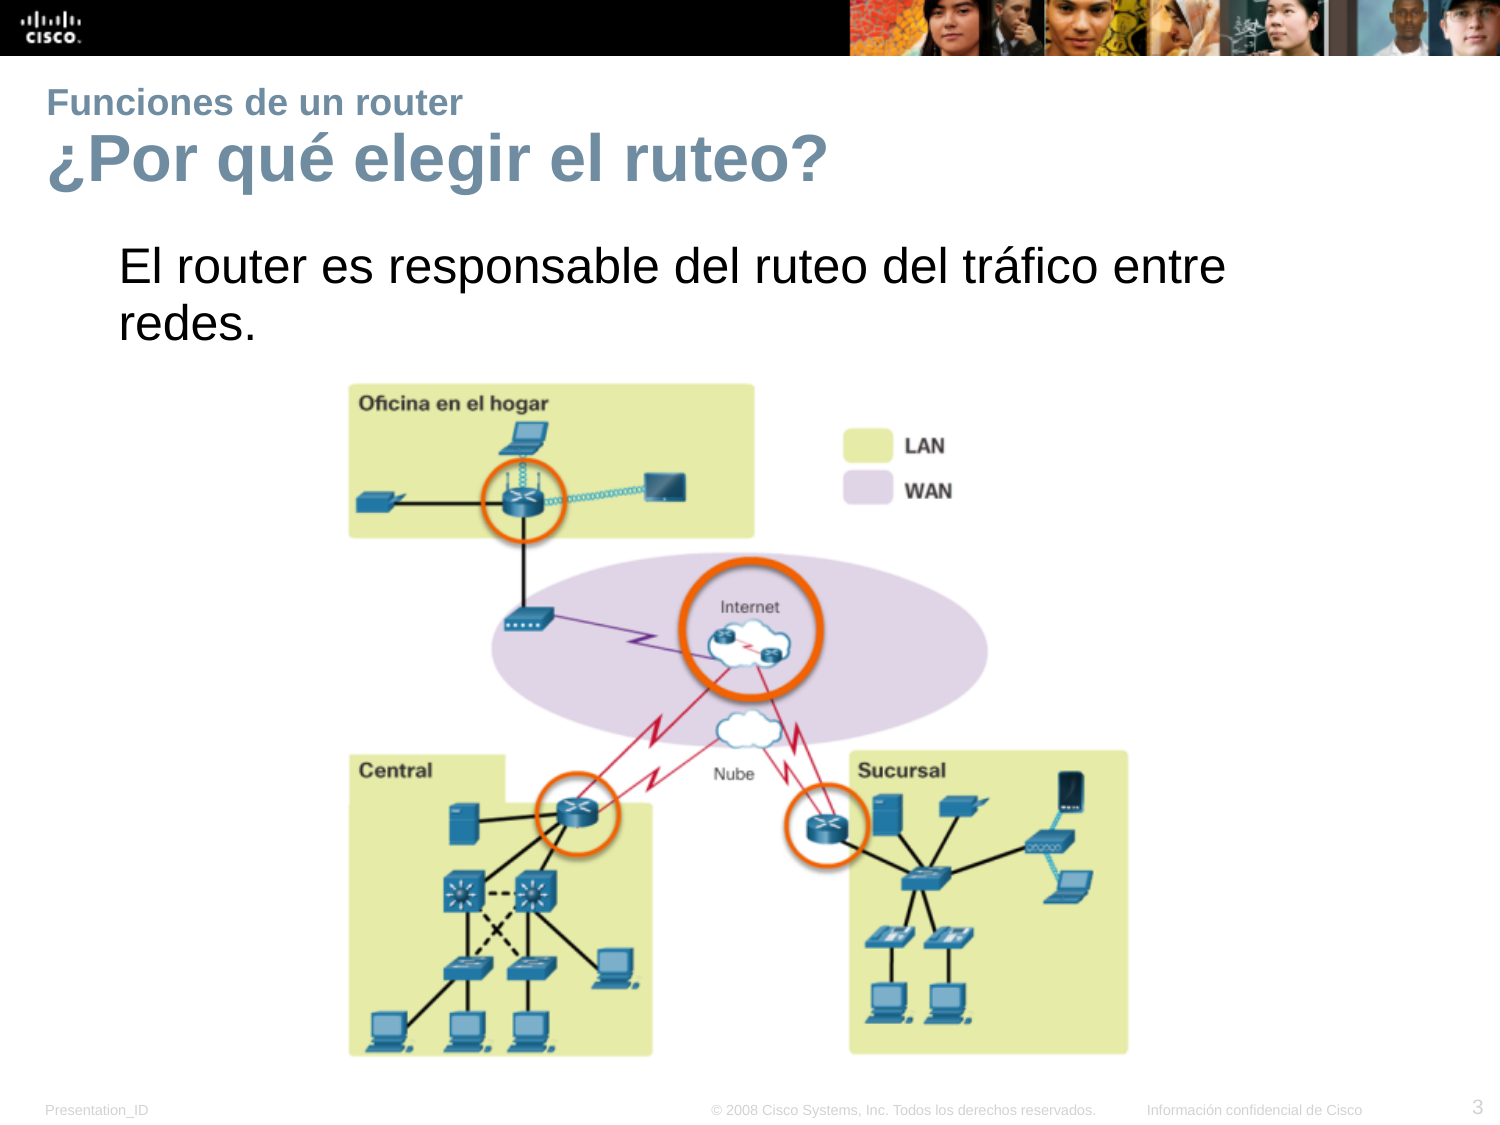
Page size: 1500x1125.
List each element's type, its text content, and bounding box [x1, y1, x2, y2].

title Funciones de un router ¿Por qué elegir el ruteo? [33, 64, 1370, 203]
picture [0, 0, 1500, 56]
list El router es responsable del ruteo del tráfico entre redes. [105, 230, 1263, 374]
picture [310, 373, 1169, 1074]
